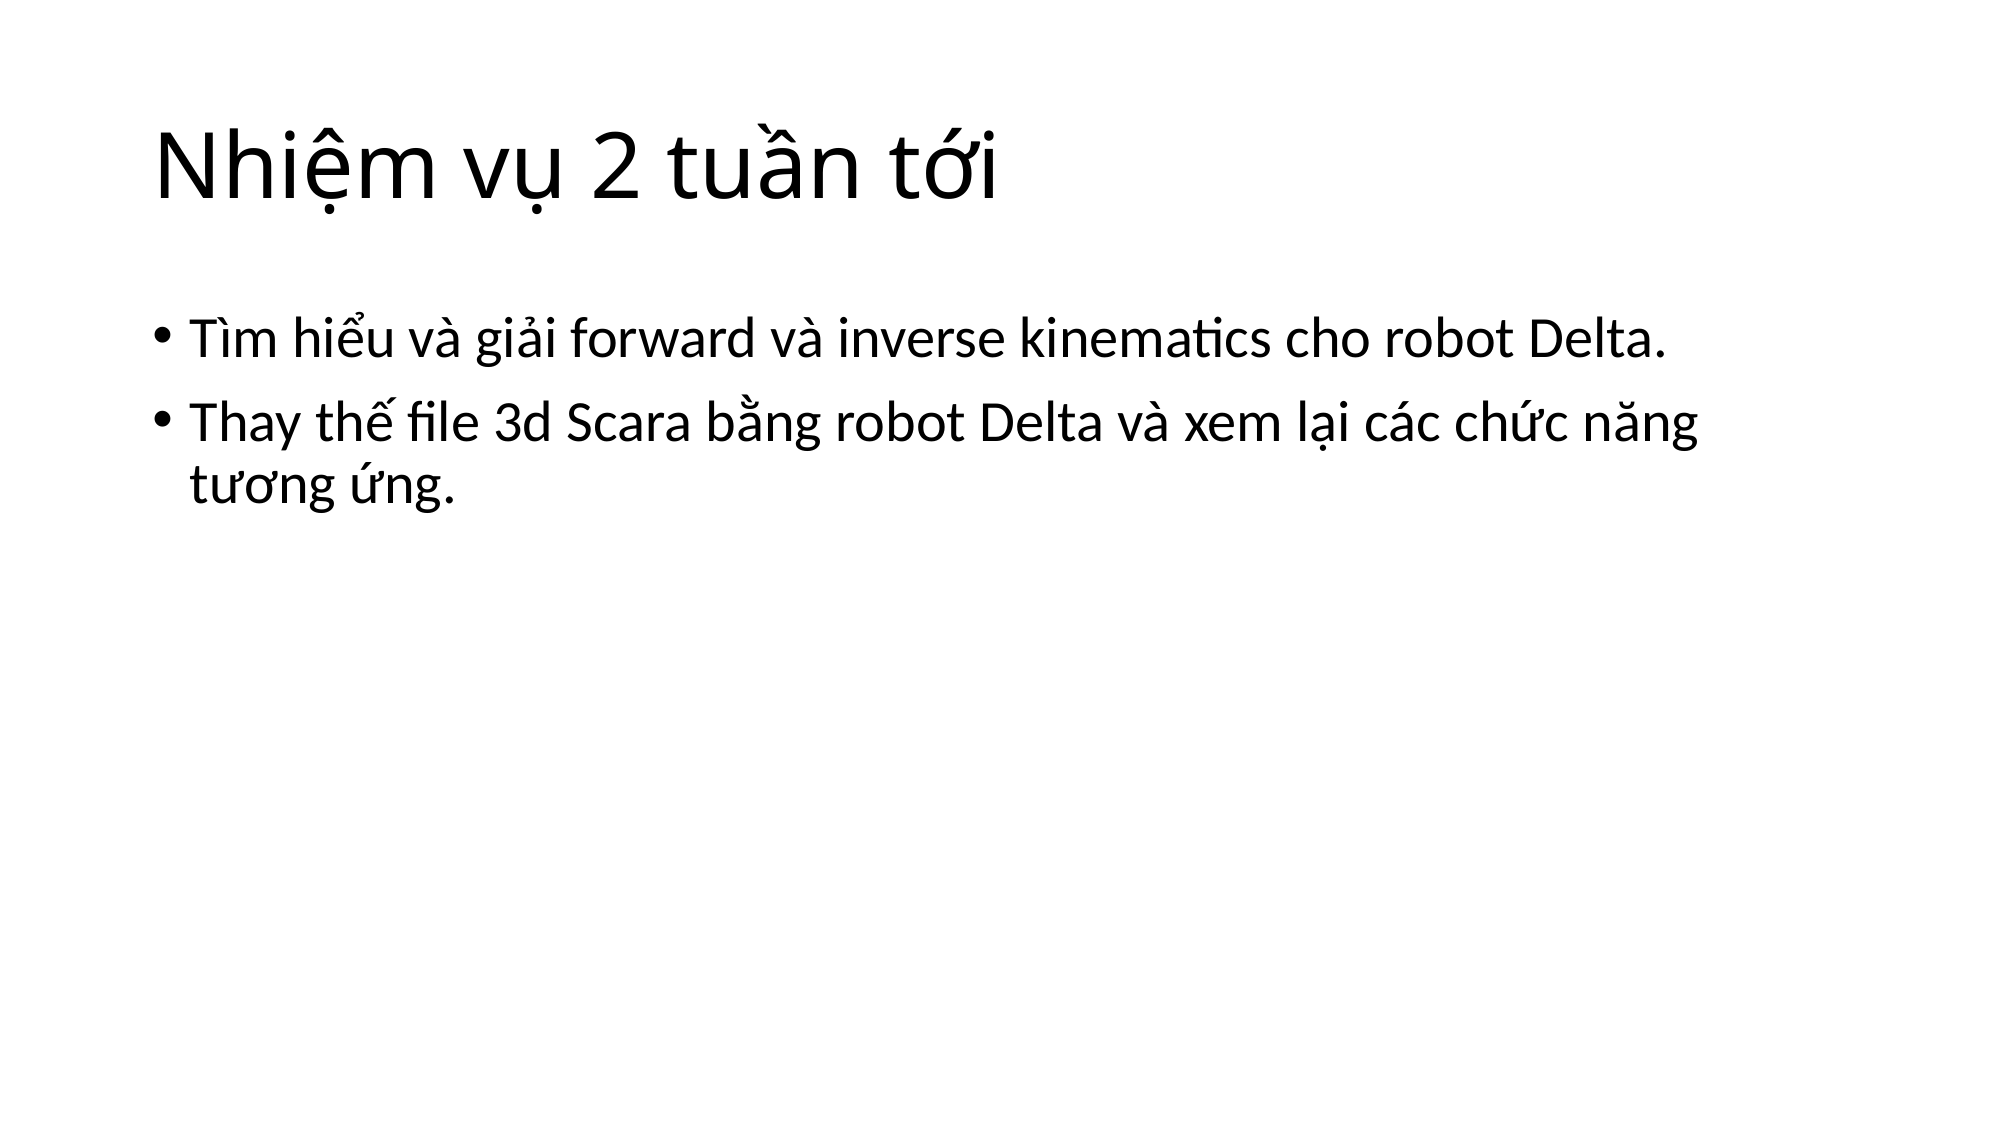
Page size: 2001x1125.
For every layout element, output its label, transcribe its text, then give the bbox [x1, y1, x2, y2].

title Nhiệm vụ 2 tuần tới [137, 59, 1863, 278]
list Tìm hiểu và giải forward và inverse kinematics cho robot Delta. Thay thế file 3d Scara bằng robot Delta và xem lại các chức năng tương ứng. [137, 299, 1863, 1014]
